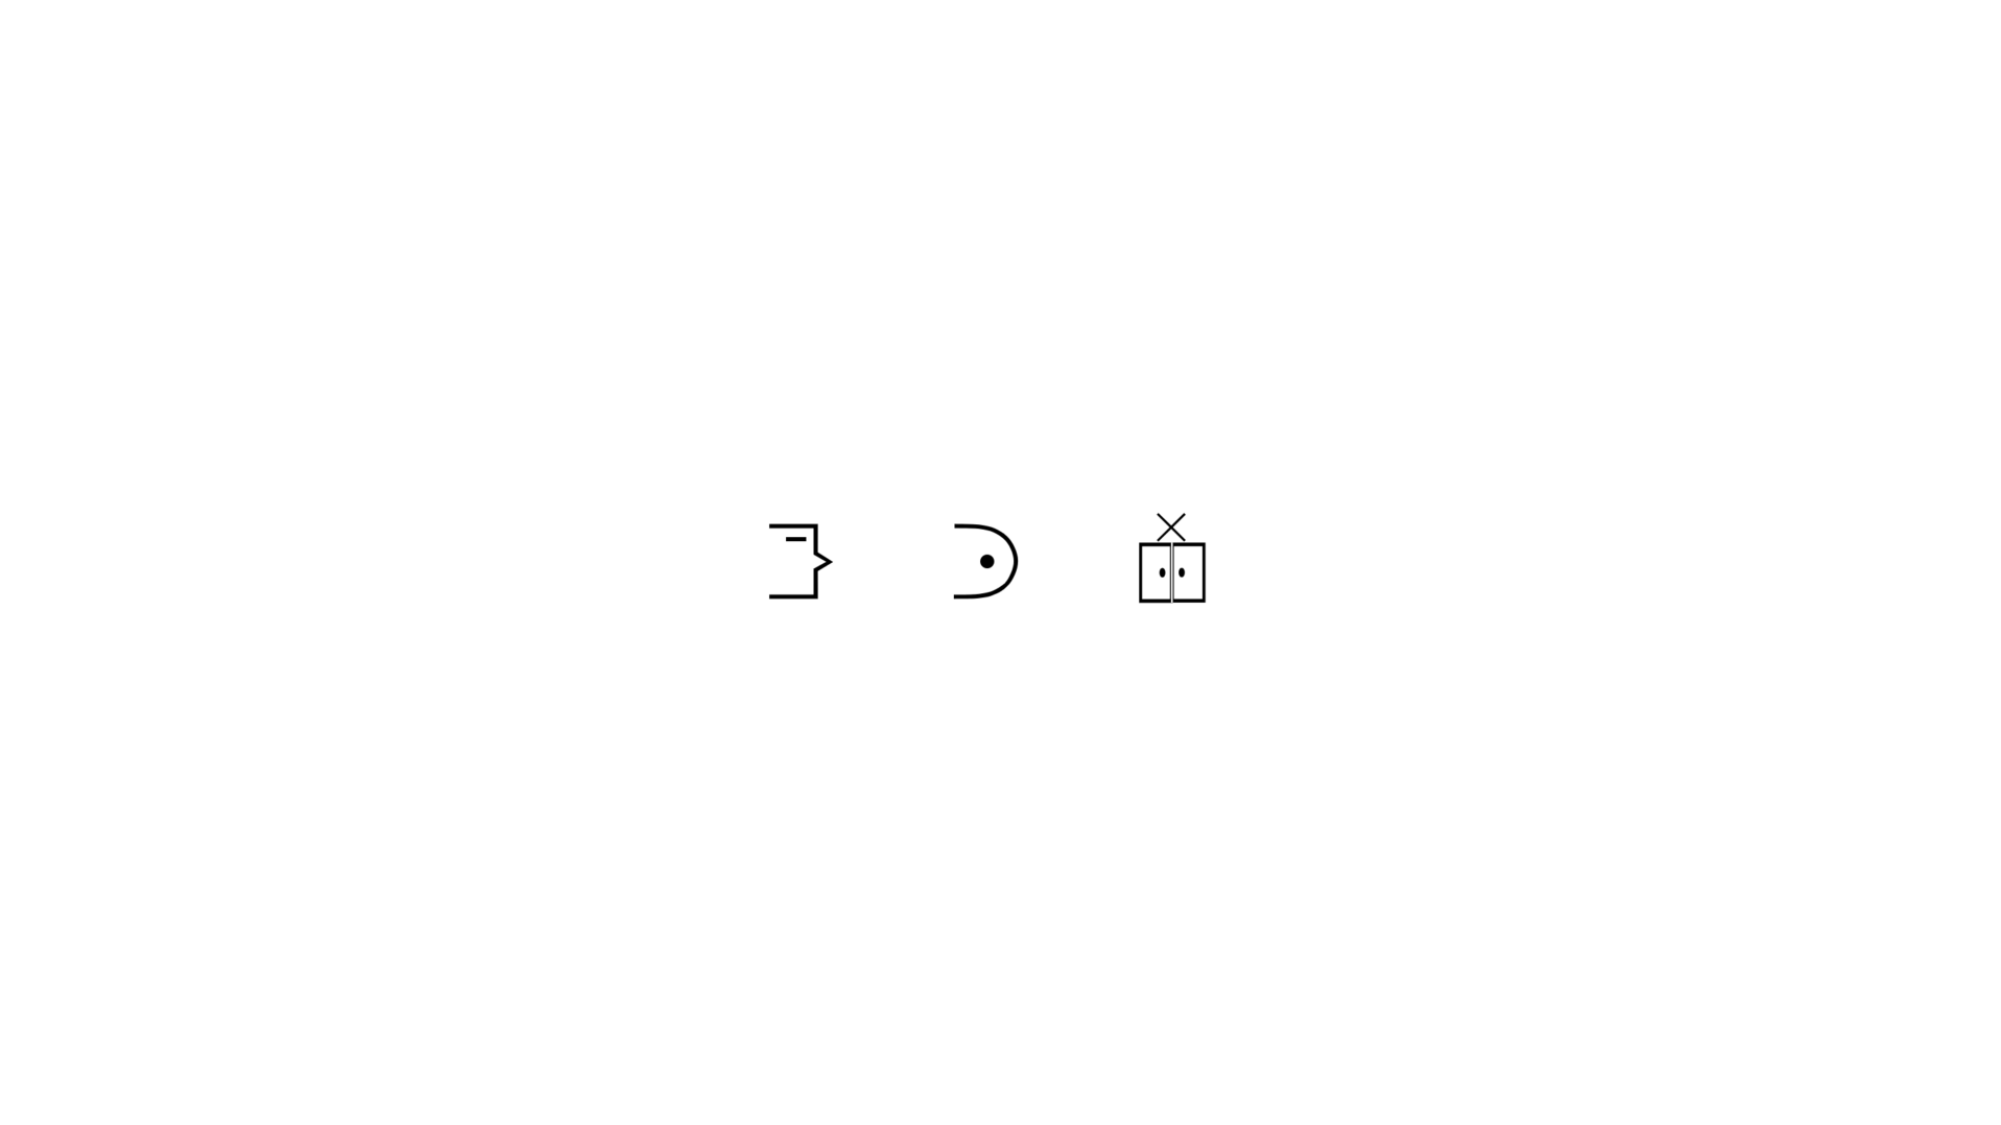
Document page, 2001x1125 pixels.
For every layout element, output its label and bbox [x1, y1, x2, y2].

picture [716, 468, 1284, 657]
